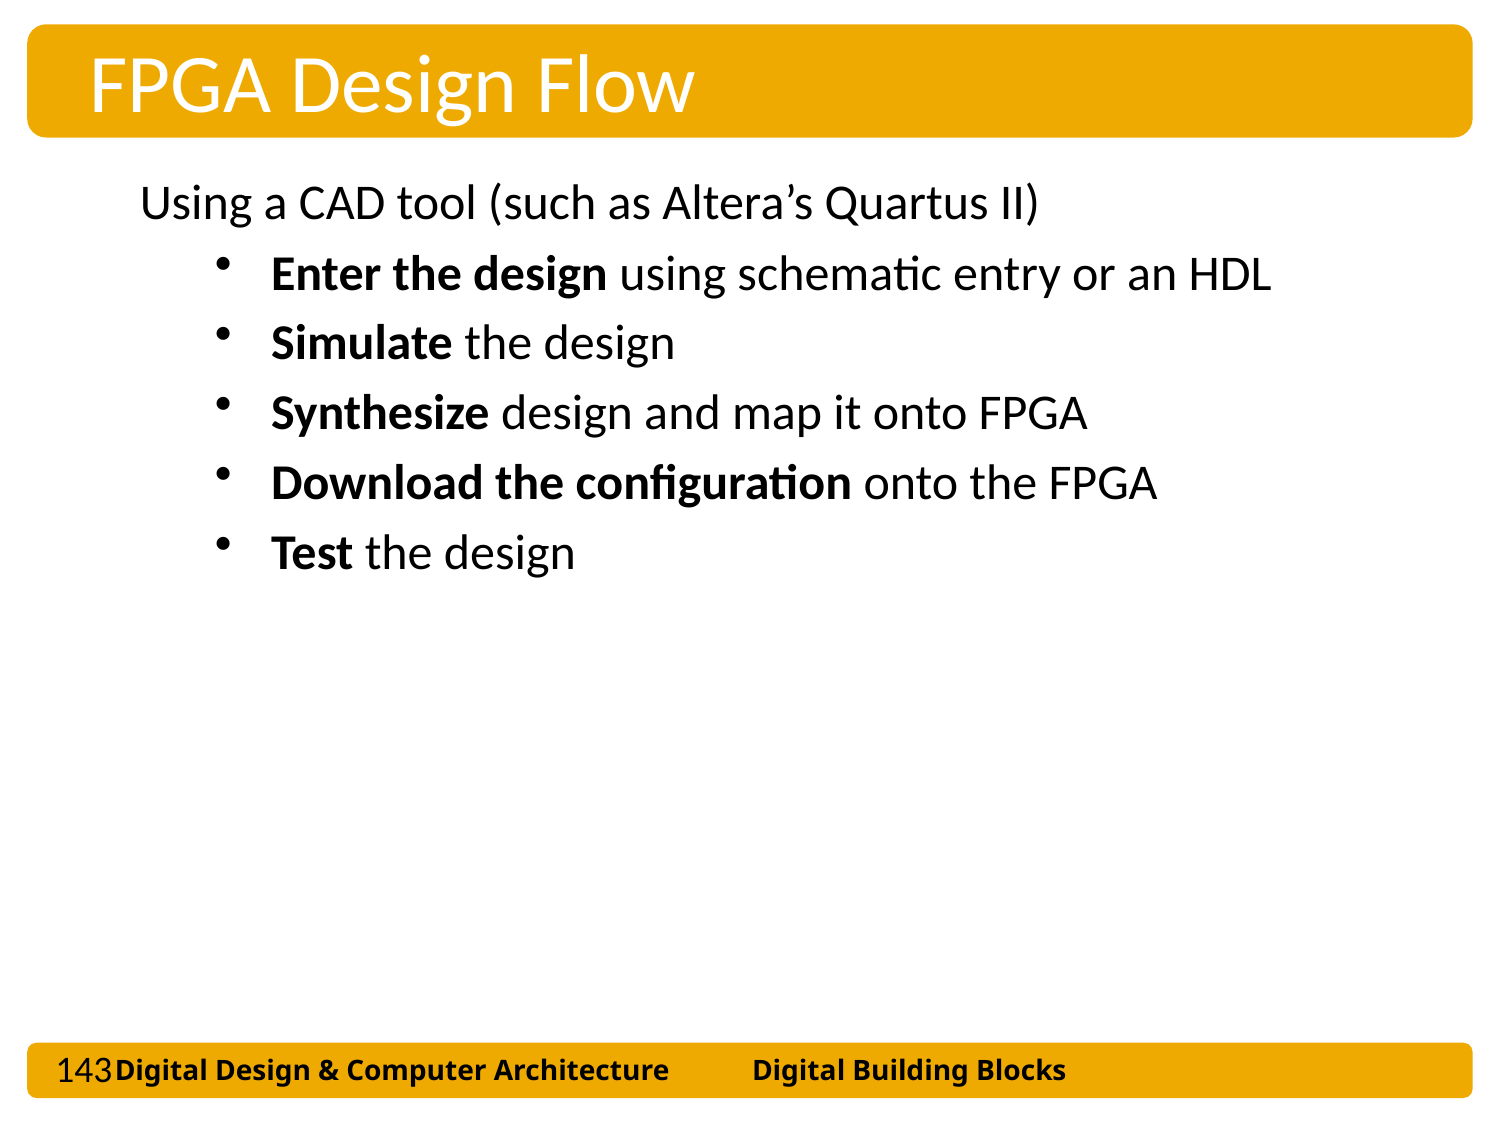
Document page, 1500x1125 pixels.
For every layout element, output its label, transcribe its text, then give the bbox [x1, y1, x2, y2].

slide_number 143 [40, 1037, 164, 1096]
text_box Using a CAD tool (such as Altera’s Quartus II) Enter the design using schematic entry or an HDL Simulate the design Synthesize design and map it onto FPGA Download the configuration onto the FPGA Test the design [125, 162, 1450, 1013]
text_box FPGA Design Flow [75, 21, 1463, 137]
